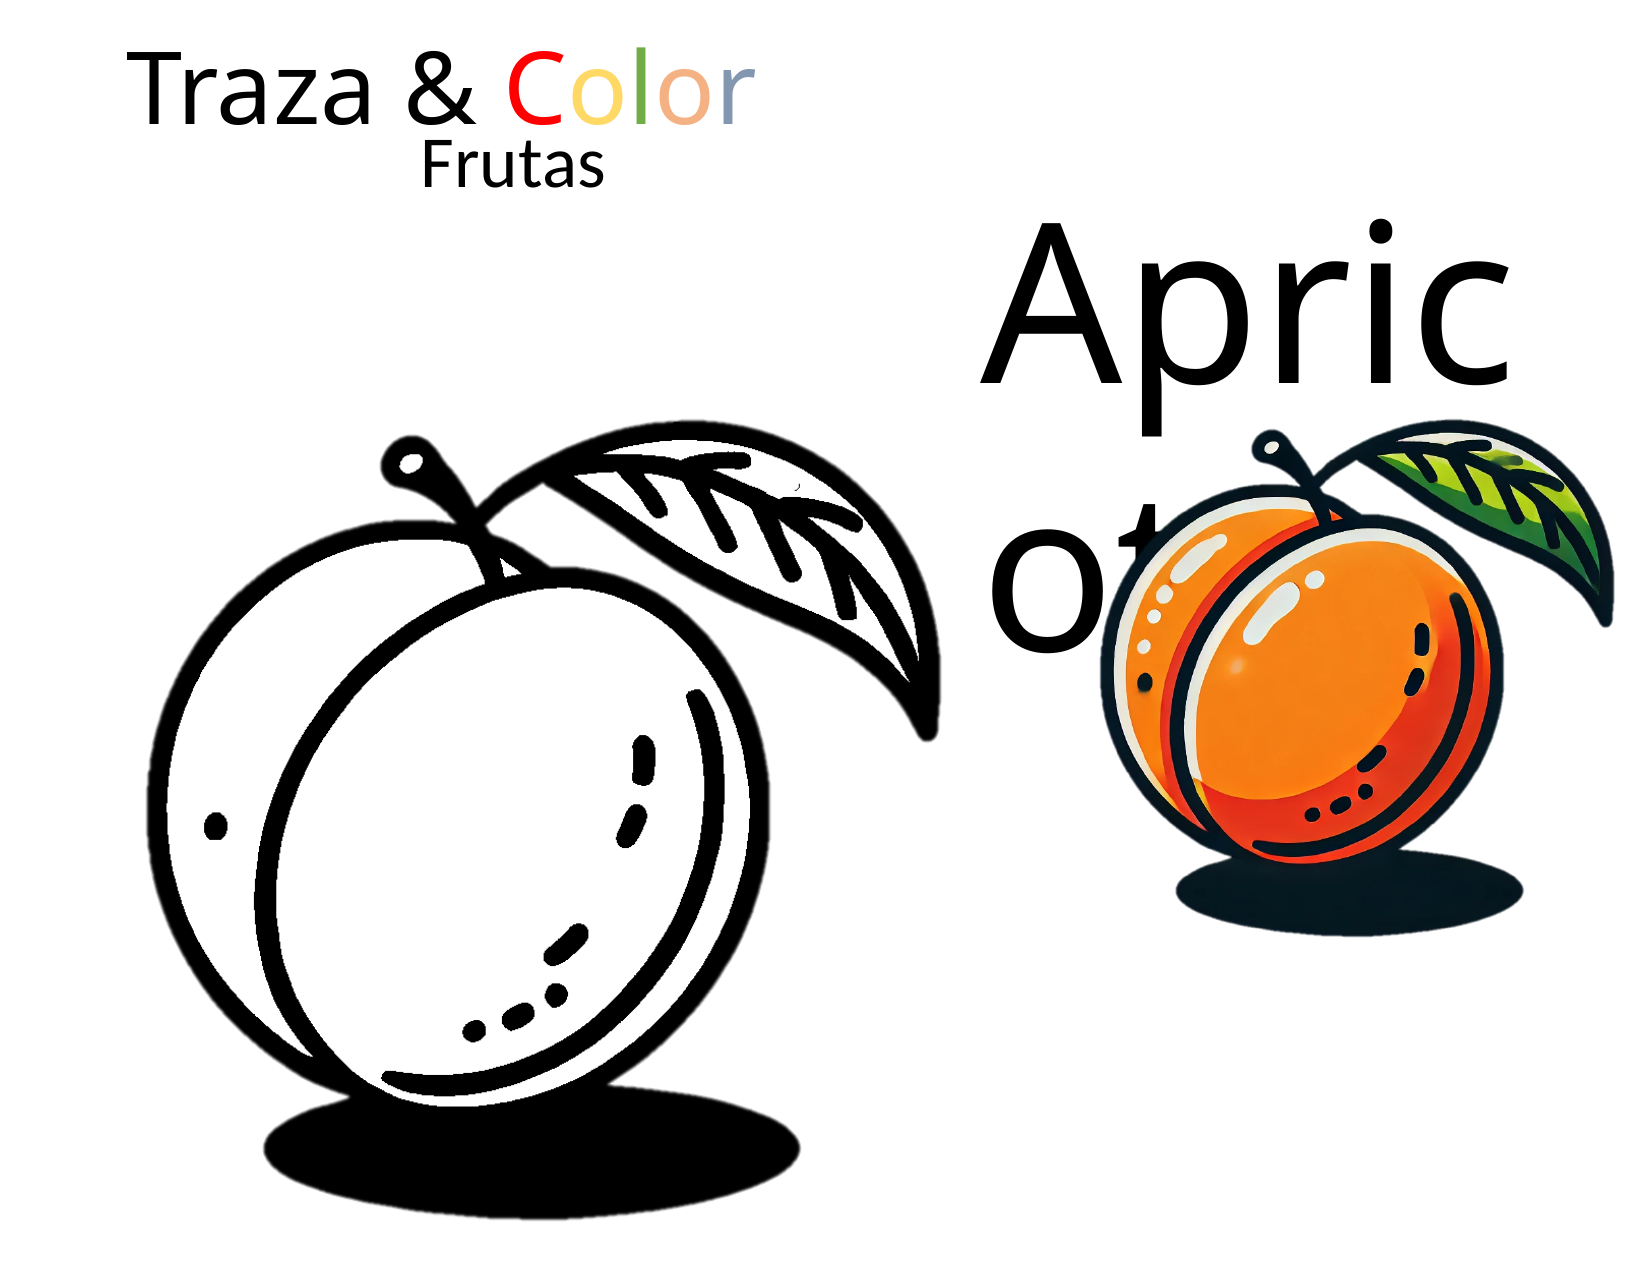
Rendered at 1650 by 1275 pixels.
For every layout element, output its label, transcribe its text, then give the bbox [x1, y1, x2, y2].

text_box Frutas [129, 106, 898, 210]
picture [14, 324, 1650, 1275]
text_box Apricot [965, 153, 1618, 357]
text_box Traza & Color [111, 16, 916, 152]
